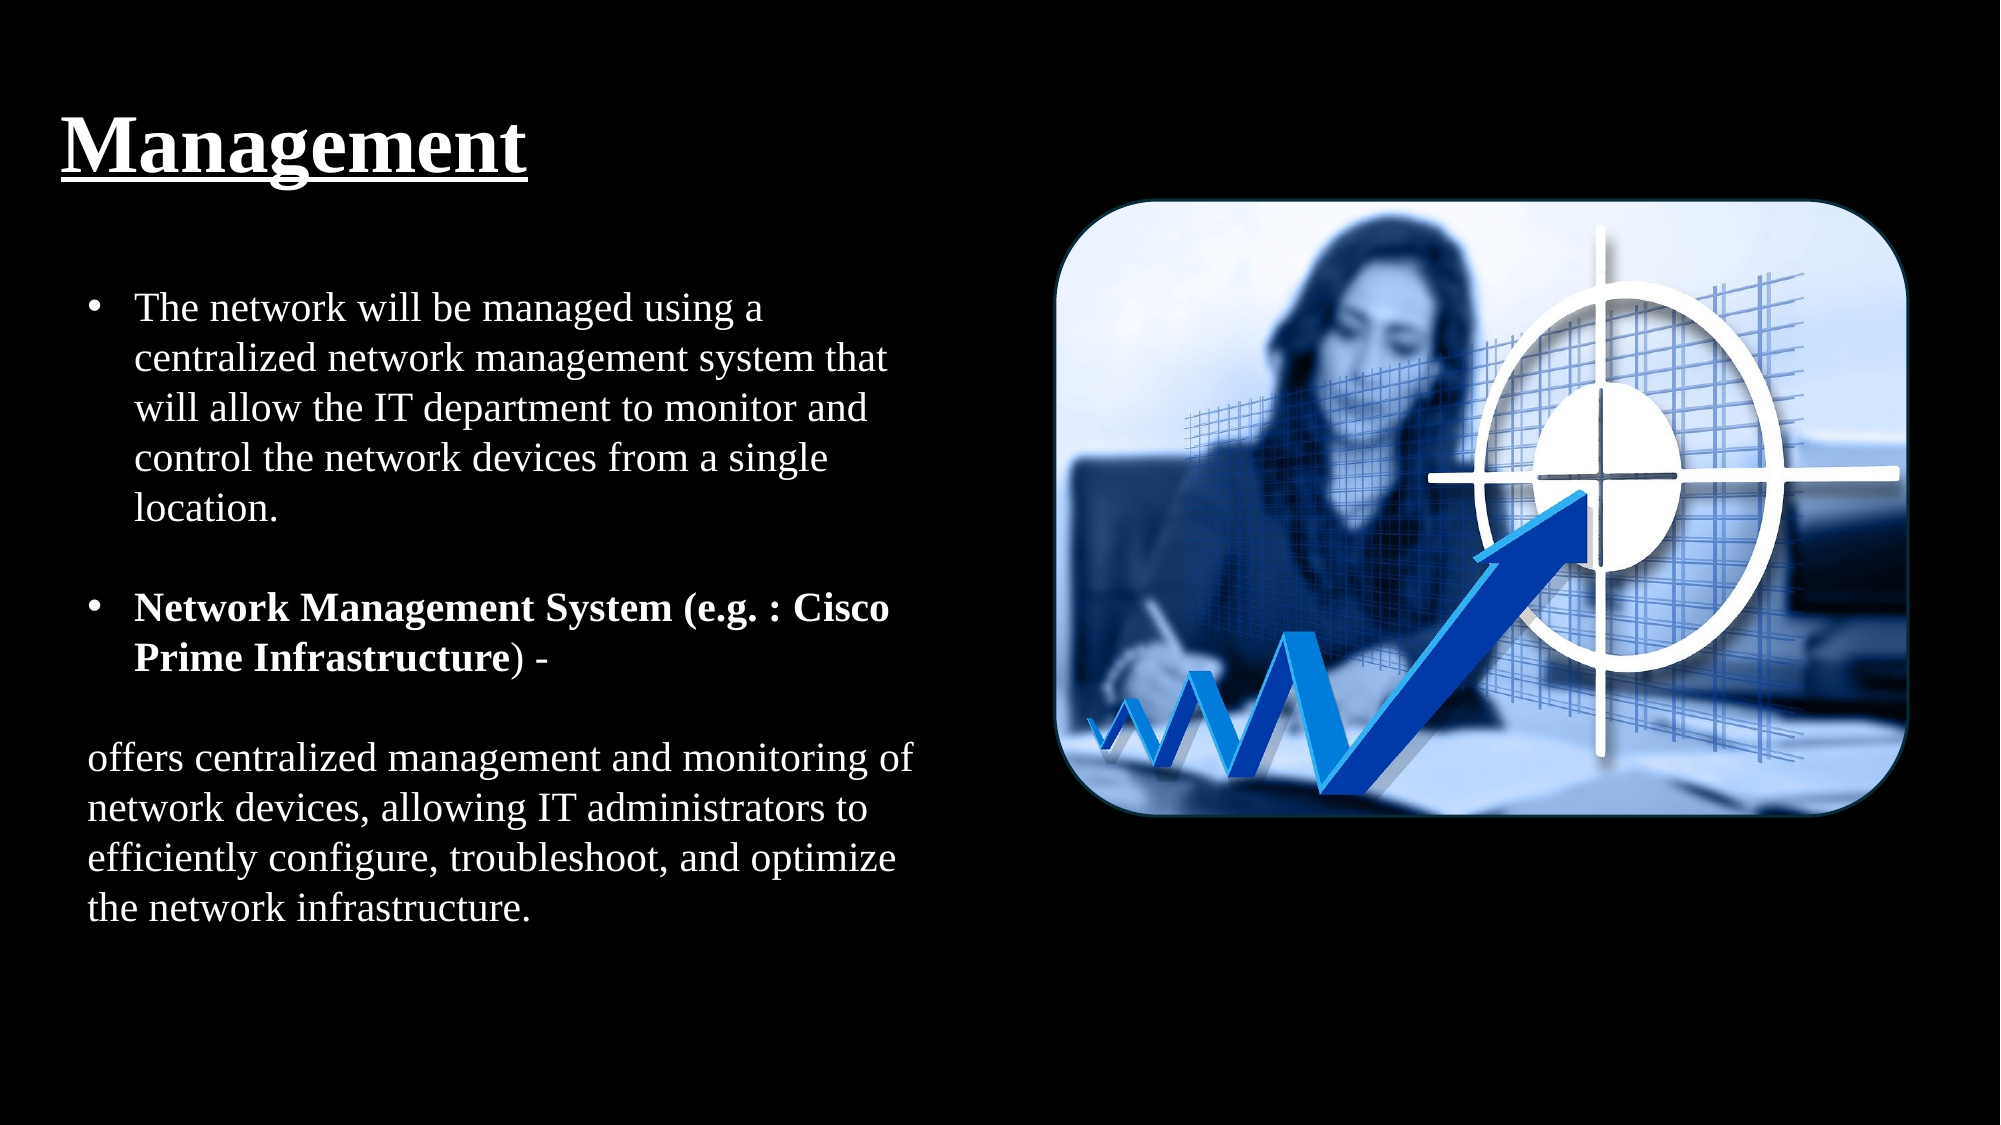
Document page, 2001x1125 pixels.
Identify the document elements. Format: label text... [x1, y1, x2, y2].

text_box The network will be managed using a centralized network management system that will allow the IT department to monitor and control the network devices from a single location. Network Management System (e.g. : Cisco Prime Infrastructure) - offers centralized management and monitoring of network devices, allowing IT administrators to efficiently configure, troubleshoot, and optimize the network infrastructure. [72, 272, 946, 938]
title Management [45, 37, 607, 255]
text_box [1053, 198, 1910, 818]
